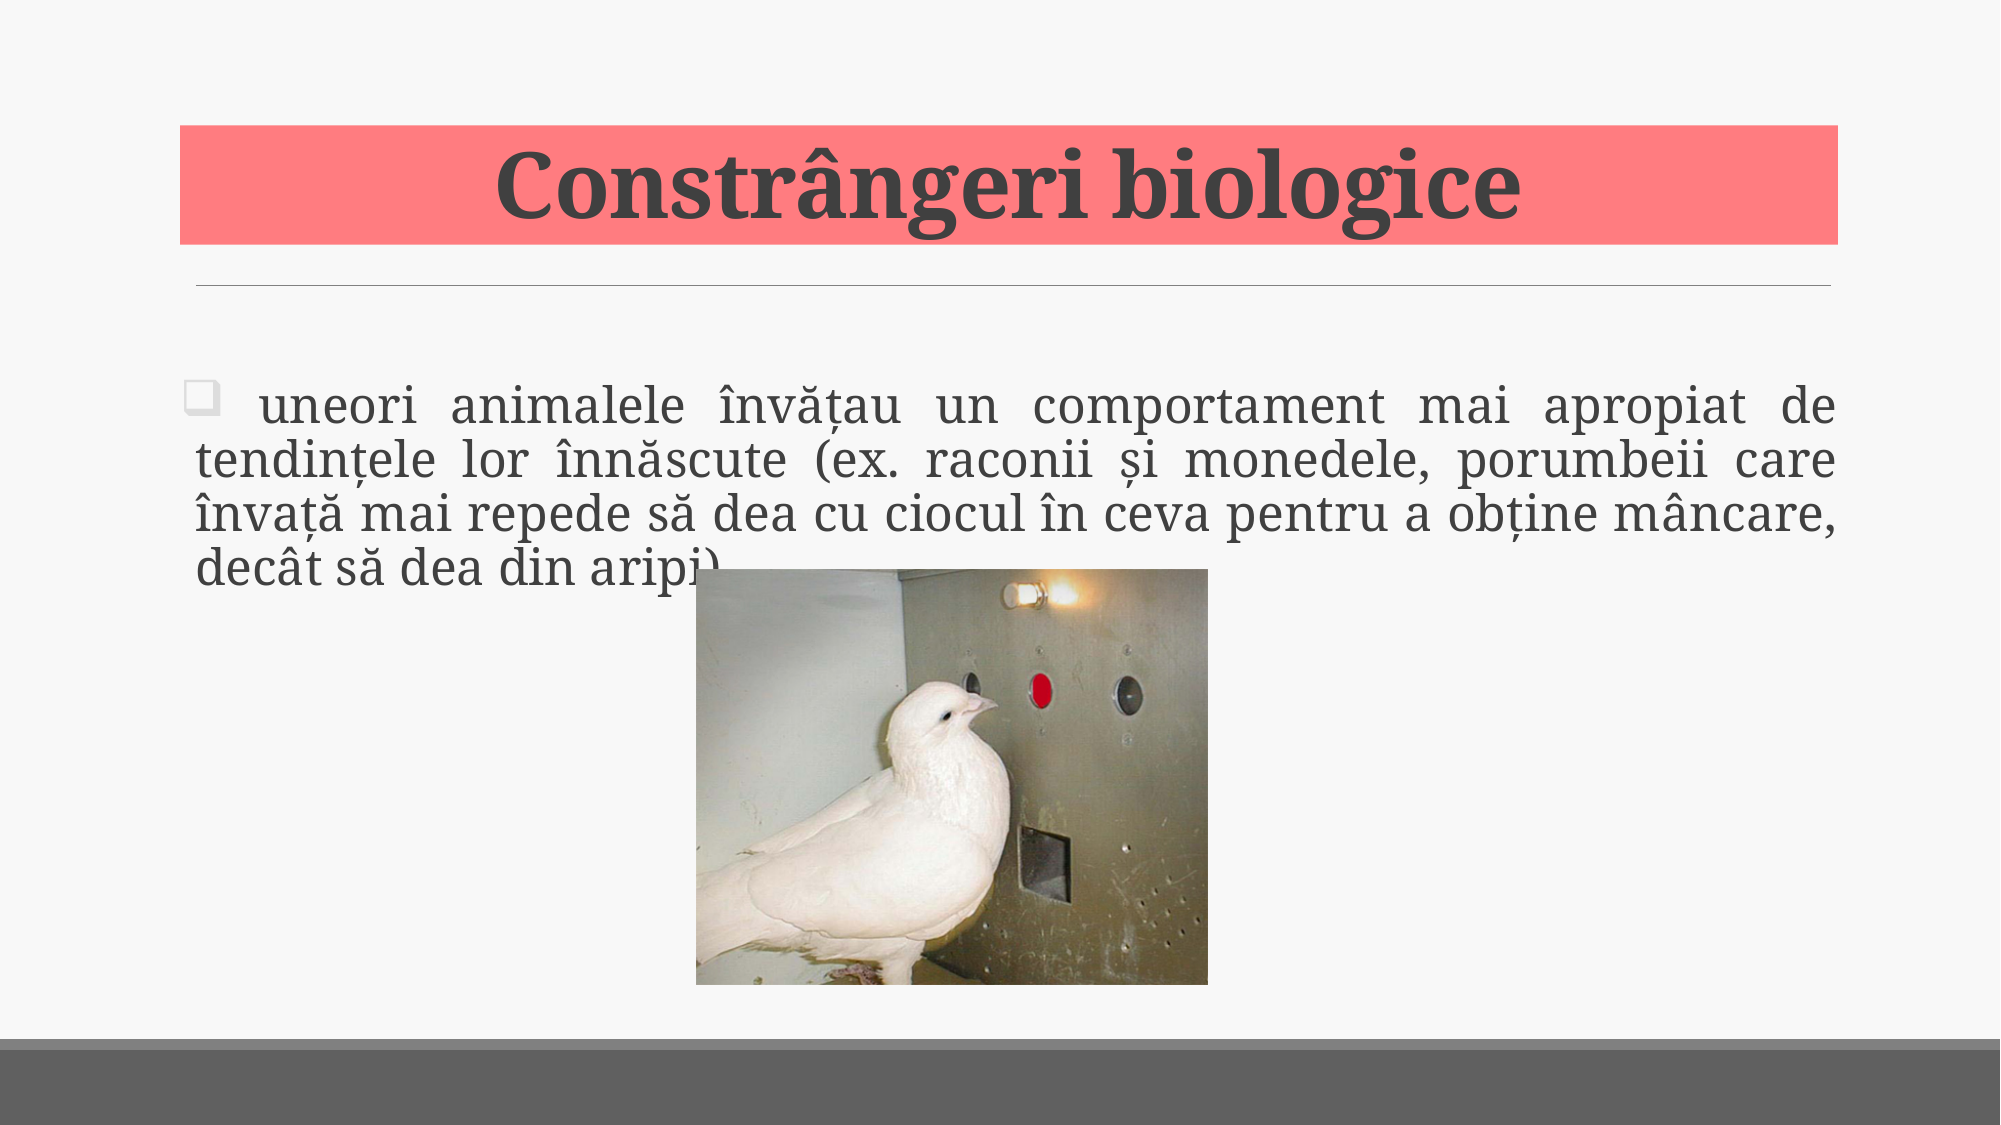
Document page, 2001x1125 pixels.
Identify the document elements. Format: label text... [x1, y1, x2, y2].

list uneori animalele învățau un comportament mai apropiat de tendințele lor înnăscute (ex. raconii și monedele, porumbeii care învață mai repede să dea cu ciocul în ceva pentru a obține mâncare, decât să dea din aripi) [180, 373, 1838, 649]
title Constrângeri biologice [180, 125, 1838, 245]
picture [695, 568, 1208, 985]
